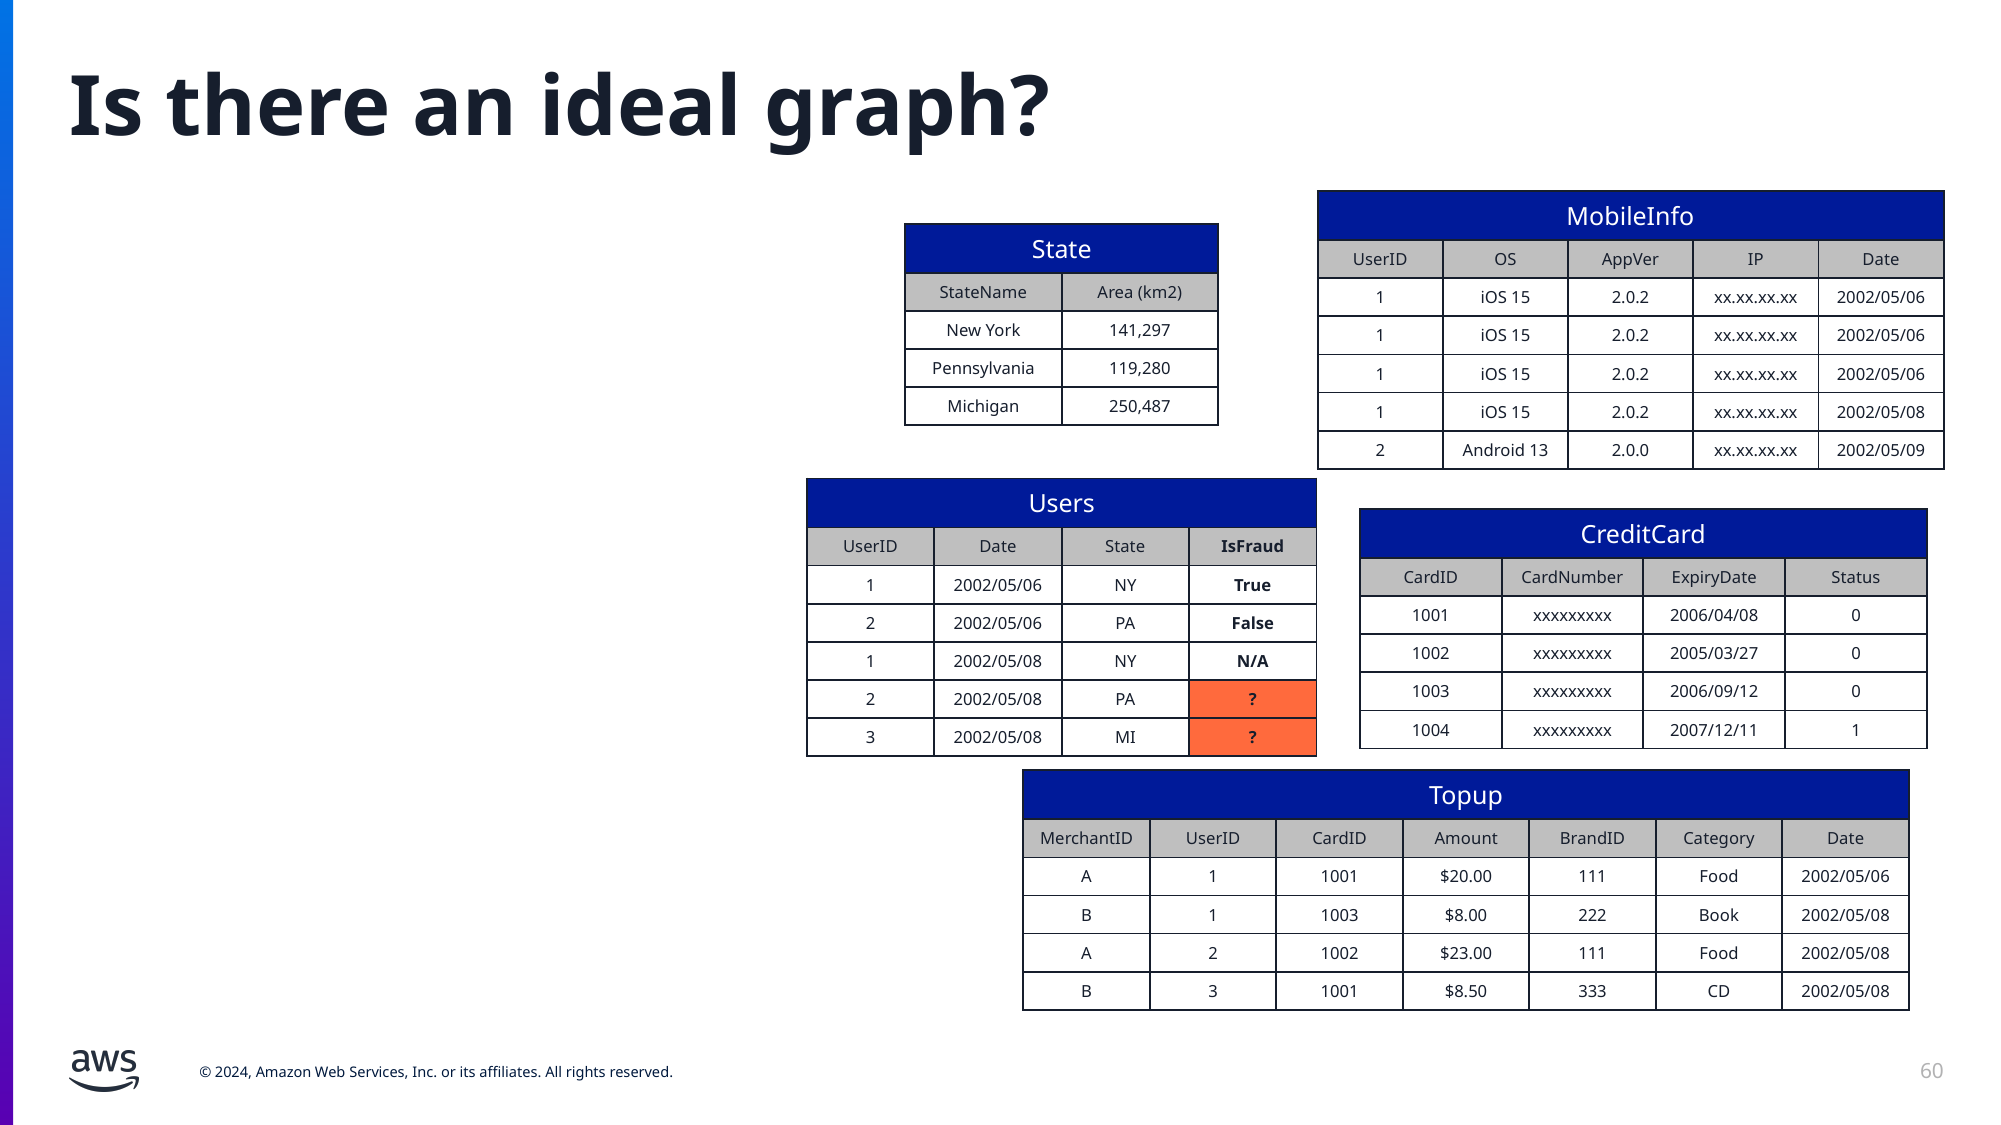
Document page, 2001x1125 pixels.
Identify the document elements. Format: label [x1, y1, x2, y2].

table_cell [1657, 858, 1781, 895]
table_cell [1786, 597, 1926, 633]
table_cell [808, 681, 933, 717]
table_cell [1404, 896, 1528, 933]
table_cell [1063, 605, 1188, 641]
table_cell [1190, 681, 1316, 717]
table_cell [1644, 635, 1784, 671]
table_cell [1819, 393, 1943, 430]
table_cell [808, 605, 933, 641]
table_cell [935, 643, 1061, 679]
table_cell [1151, 896, 1275, 933]
table_cell [1361, 673, 1501, 710]
table_cell [935, 681, 1061, 717]
table_header [906, 225, 1217, 272]
picture [69, 1050, 139, 1092]
table_cell [1063, 312, 1217, 348]
table_cell [1151, 973, 1275, 1009]
table_cell [1190, 566, 1316, 603]
table_cell [1644, 711, 1784, 748]
table_cell [1569, 279, 1692, 315]
table_cell [1063, 681, 1188, 717]
table_cell [1063, 350, 1217, 386]
table_cell [808, 528, 933, 565]
table_cell [1151, 820, 1275, 857]
table_cell [1277, 934, 1402, 971]
table_cell [935, 719, 1061, 755]
table_cell [1277, 820, 1402, 857]
table_cell [1277, 896, 1402, 933]
table_cell [1404, 820, 1528, 857]
table_cell [1503, 673, 1642, 710]
table_cell [1644, 559, 1784, 595]
table_cell [1819, 432, 1943, 468]
table_cell [1530, 858, 1655, 895]
table_cell [808, 643, 933, 679]
table_cell [1444, 241, 1567, 277]
table_cell [906, 274, 1061, 310]
table_cell [1063, 719, 1188, 755]
table_cell [1657, 820, 1781, 857]
table_cell [1063, 643, 1188, 679]
table_cell [1819, 317, 1943, 354]
table_cell [1694, 432, 1818, 468]
table_cell [1530, 820, 1655, 857]
table_cell [1444, 317, 1567, 354]
table_cell [1786, 559, 1926, 595]
table_header [808, 479, 1316, 527]
table_cell [1530, 973, 1655, 1009]
table_cell [1190, 719, 1316, 755]
table_cell [1444, 393, 1567, 430]
table_cell [1569, 241, 1692, 277]
table_cell [1024, 934, 1149, 971]
table_cell [1503, 559, 1642, 595]
table_cell [1783, 858, 1908, 895]
table_cell [935, 566, 1061, 603]
table_cell [906, 312, 1061, 348]
table_cell [1024, 820, 1149, 857]
table_cell [1063, 566, 1188, 603]
table_cell [1277, 973, 1402, 1009]
table_cell [1063, 528, 1188, 565]
table_header [1024, 771, 1908, 818]
table_cell [935, 528, 1061, 565]
table_cell [1569, 432, 1692, 468]
table_cell [1151, 934, 1275, 971]
table_cell [1404, 973, 1528, 1009]
table_cell [1786, 673, 1926, 710]
table_cell [1024, 858, 1149, 895]
table_cell [1361, 559, 1501, 595]
table_cell [906, 350, 1061, 386]
table_cell [1694, 393, 1818, 430]
table_cell [1819, 241, 1943, 277]
table_cell [1319, 317, 1442, 354]
table_cell [1024, 896, 1149, 933]
table_cell [1319, 355, 1442, 392]
table_cell [1783, 896, 1908, 933]
table_cell [1694, 279, 1818, 315]
table_cell [1151, 858, 1275, 895]
table_cell [808, 566, 933, 603]
table_cell [1783, 820, 1908, 857]
table_header [1319, 192, 1943, 239]
table_cell [808, 719, 933, 755]
table_cell [1319, 432, 1442, 468]
table_cell [1190, 528, 1316, 565]
table_cell [1063, 388, 1217, 424]
table_cell [1786, 711, 1926, 748]
table_cell [1319, 393, 1442, 430]
table_cell [906, 388, 1061, 424]
table_cell [1569, 317, 1692, 354]
table_cell [1569, 355, 1692, 392]
table_cell [1404, 934, 1528, 971]
table_cell [1444, 432, 1567, 468]
table_cell [1783, 973, 1908, 1009]
table_cell [1657, 934, 1781, 971]
table_cell [1819, 279, 1943, 315]
table_cell [1190, 643, 1316, 679]
table_cell [1063, 274, 1217, 310]
table_cell [1530, 934, 1655, 971]
table_header [1361, 510, 1926, 557]
table_cell [1786, 635, 1926, 671]
table_cell [1503, 635, 1642, 671]
table_cell [1404, 858, 1528, 895]
table_cell [935, 605, 1061, 641]
title [69, 56, 1944, 163]
table_cell [1444, 279, 1567, 315]
table_cell [1783, 934, 1908, 971]
table_cell [1694, 241, 1818, 277]
table_cell [1644, 597, 1784, 633]
slide_number [1493, 1041, 1944, 1102]
table_cell [1361, 711, 1501, 748]
table_cell [1024, 973, 1149, 1009]
table_cell [1361, 597, 1501, 633]
table_cell [1694, 355, 1818, 392]
table_cell [1503, 597, 1642, 633]
table_cell [1319, 241, 1442, 277]
table_cell [1694, 317, 1818, 354]
table_cell [1644, 673, 1784, 710]
table_cell [1657, 973, 1781, 1009]
table_cell [1190, 605, 1316, 641]
table_cell [1503, 711, 1642, 748]
table_cell [1657, 896, 1781, 933]
table_cell [1444, 355, 1567, 392]
table_cell [1319, 279, 1442, 315]
table_cell [1530, 896, 1655, 933]
table_cell [1569, 393, 1692, 430]
table_cell [1819, 355, 1943, 392]
table_cell [1277, 858, 1402, 895]
table_cell [1361, 635, 1501, 671]
